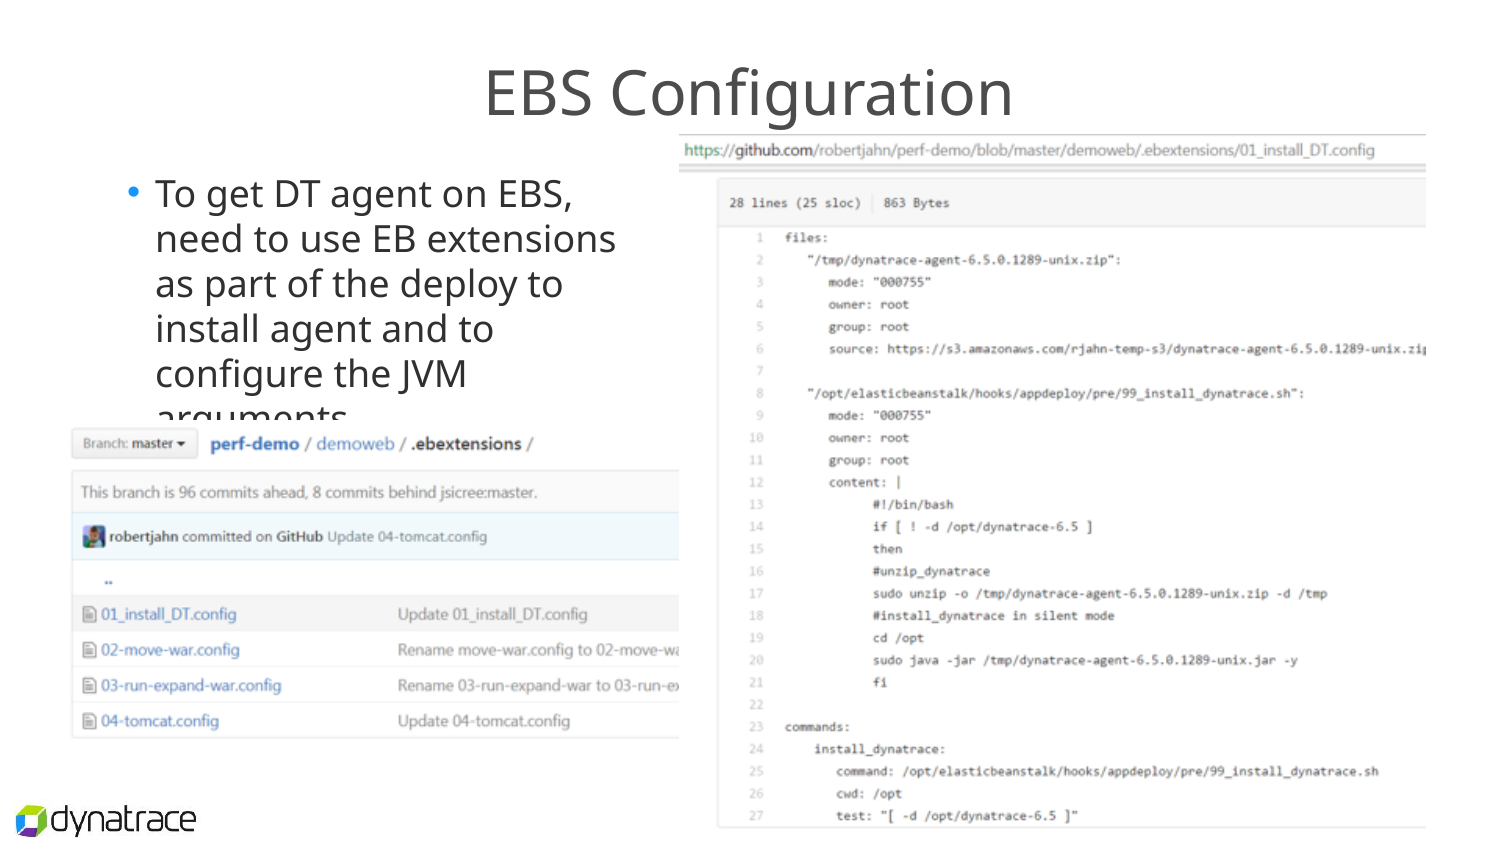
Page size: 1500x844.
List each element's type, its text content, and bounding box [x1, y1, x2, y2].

title EBS Configuration [146, 53, 1354, 147]
picture [14, 799, 204, 838]
picture [64, 134, 1426, 844]
list To get DT agent on EBS, need to use EB extensions as part of the deploy to install agent and to configure the JVM arguments. [112, 161, 644, 420]
